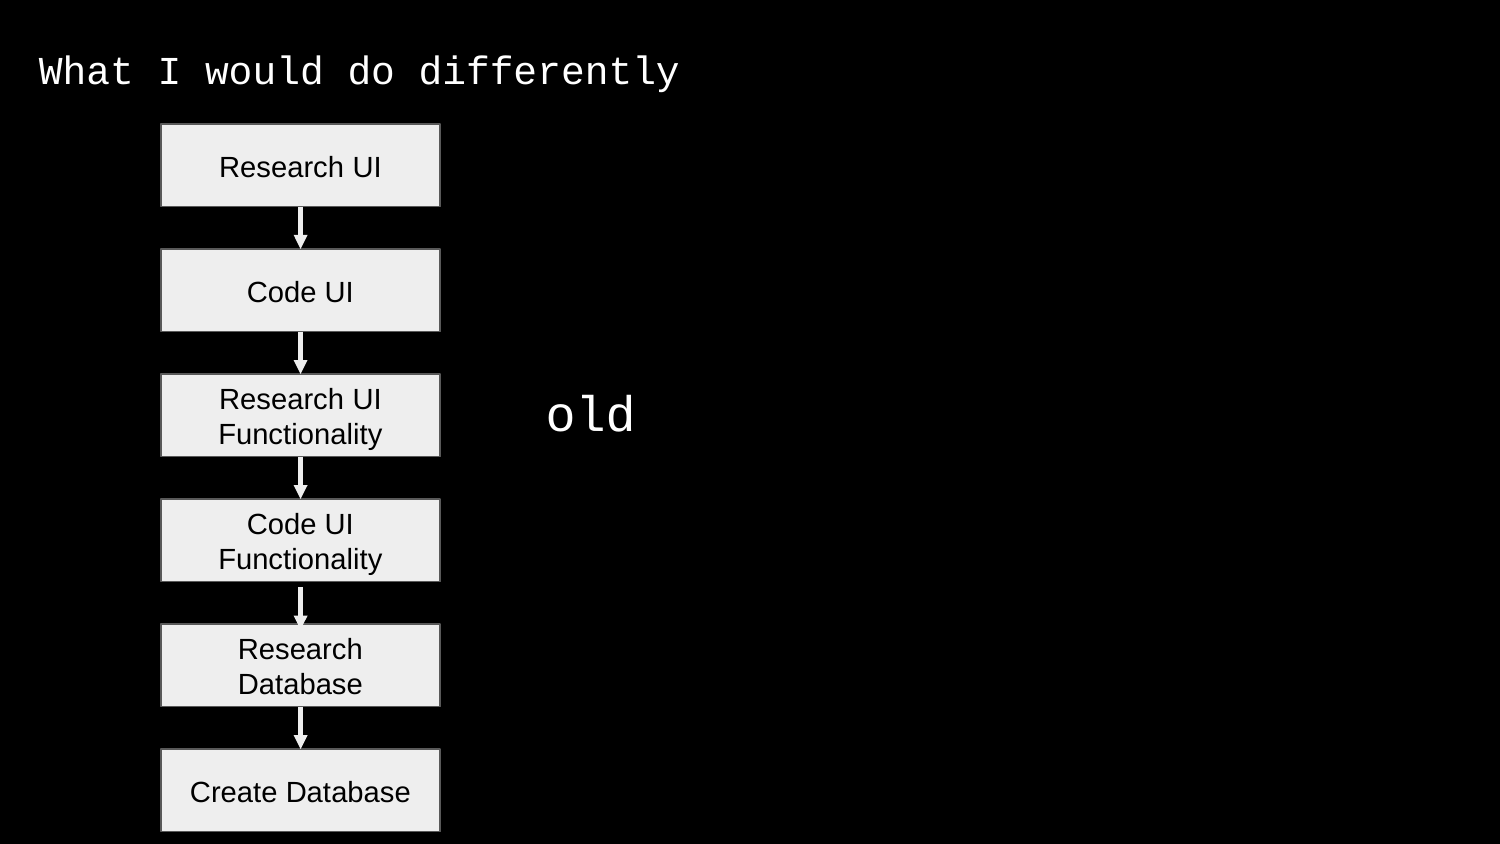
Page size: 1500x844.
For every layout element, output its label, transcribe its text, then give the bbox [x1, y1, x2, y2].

text_box Create Database [160, 749, 441, 832]
text_box Research Database [160, 624, 441, 707]
text_box Research UI Functionality [160, 373, 441, 457]
text_box old [530, 366, 1155, 588]
text_box Code UI Functionality [160, 499, 441, 582]
text_box Code UI [160, 248, 441, 332]
text_box What I would do differently [23, 30, 713, 155]
text_box Research UI [160, 123, 441, 207]
